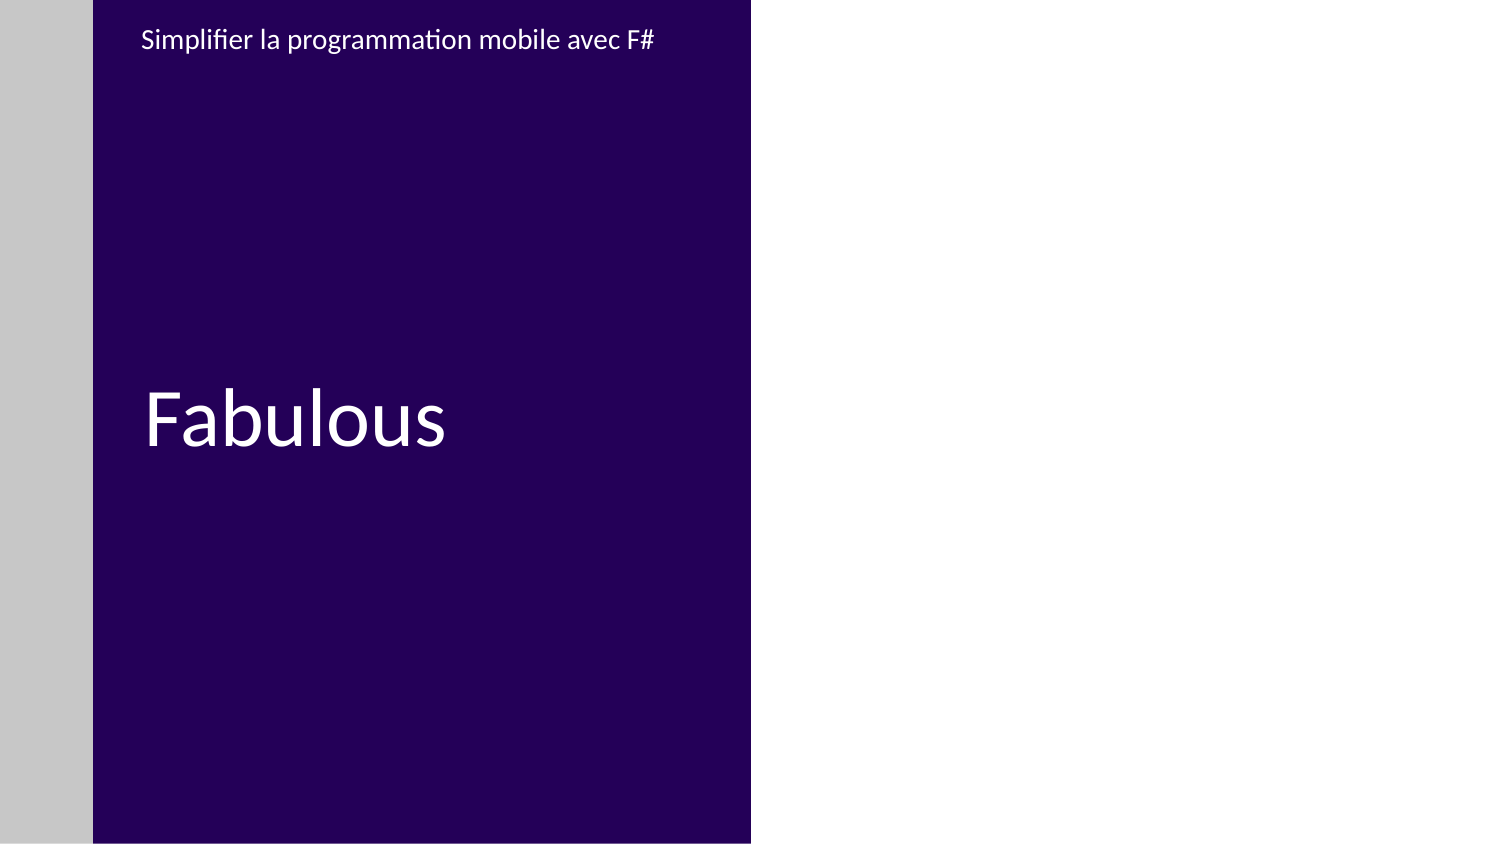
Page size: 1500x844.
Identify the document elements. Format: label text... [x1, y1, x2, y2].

title Fabulous [144, 378, 689, 466]
list Simplifier la programmation mobile avec F# [141, 25, 692, 56]
